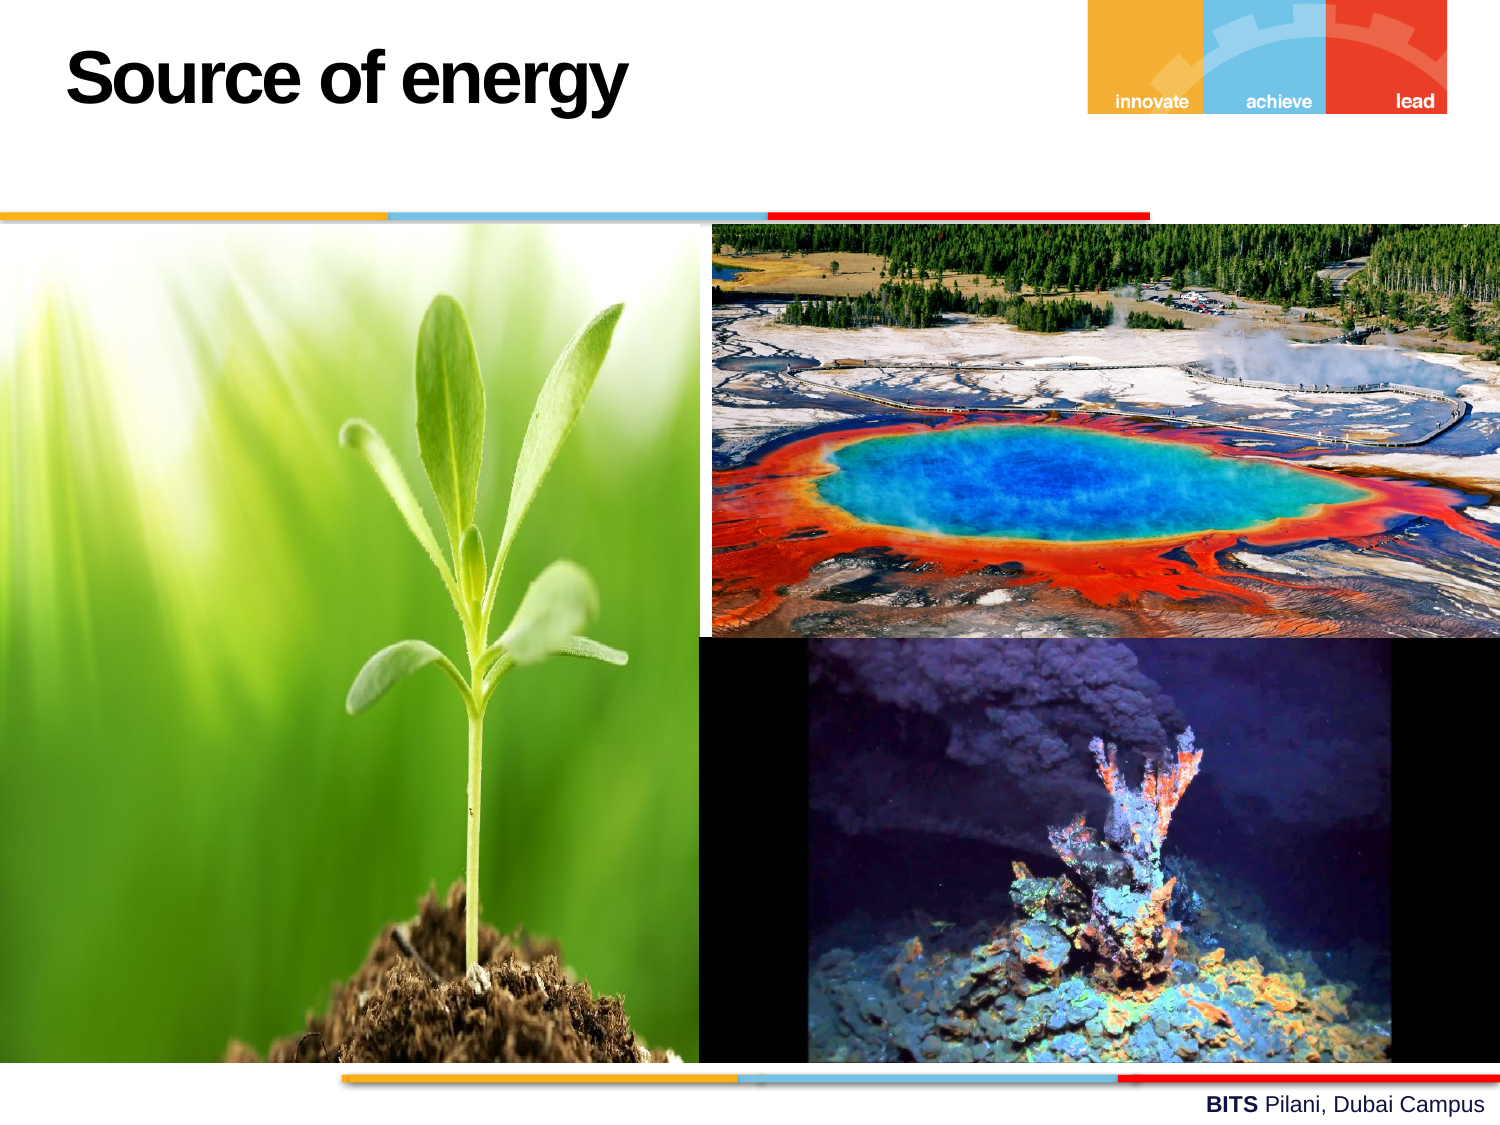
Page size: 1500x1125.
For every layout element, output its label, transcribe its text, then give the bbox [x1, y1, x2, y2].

picture [0, 224, 1500, 1063]
list Source of energy [50, 24, 1088, 213]
picture [1087, 0, 1448, 114]
